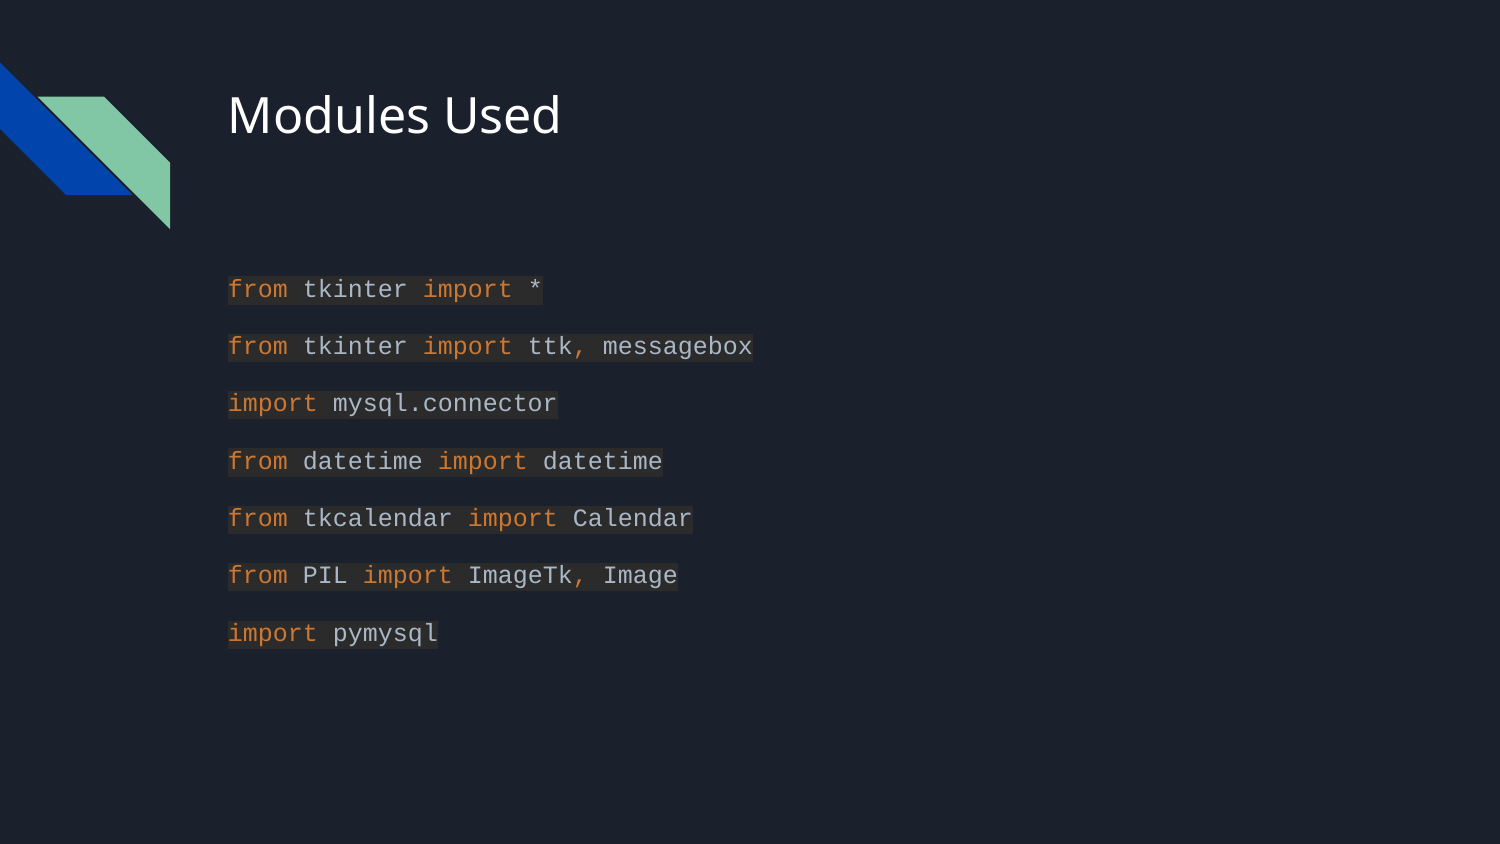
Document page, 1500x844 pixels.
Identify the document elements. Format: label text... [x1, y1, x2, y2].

title Modules Used [212, 64, 1368, 215]
list from tkinter import * from tkinter import ttk, messagebox import mysql.connector from datetime import datetime from tkcalendar import Calendar from PIL import ImageTk, Image import pymysql [212, 257, 1368, 735]
